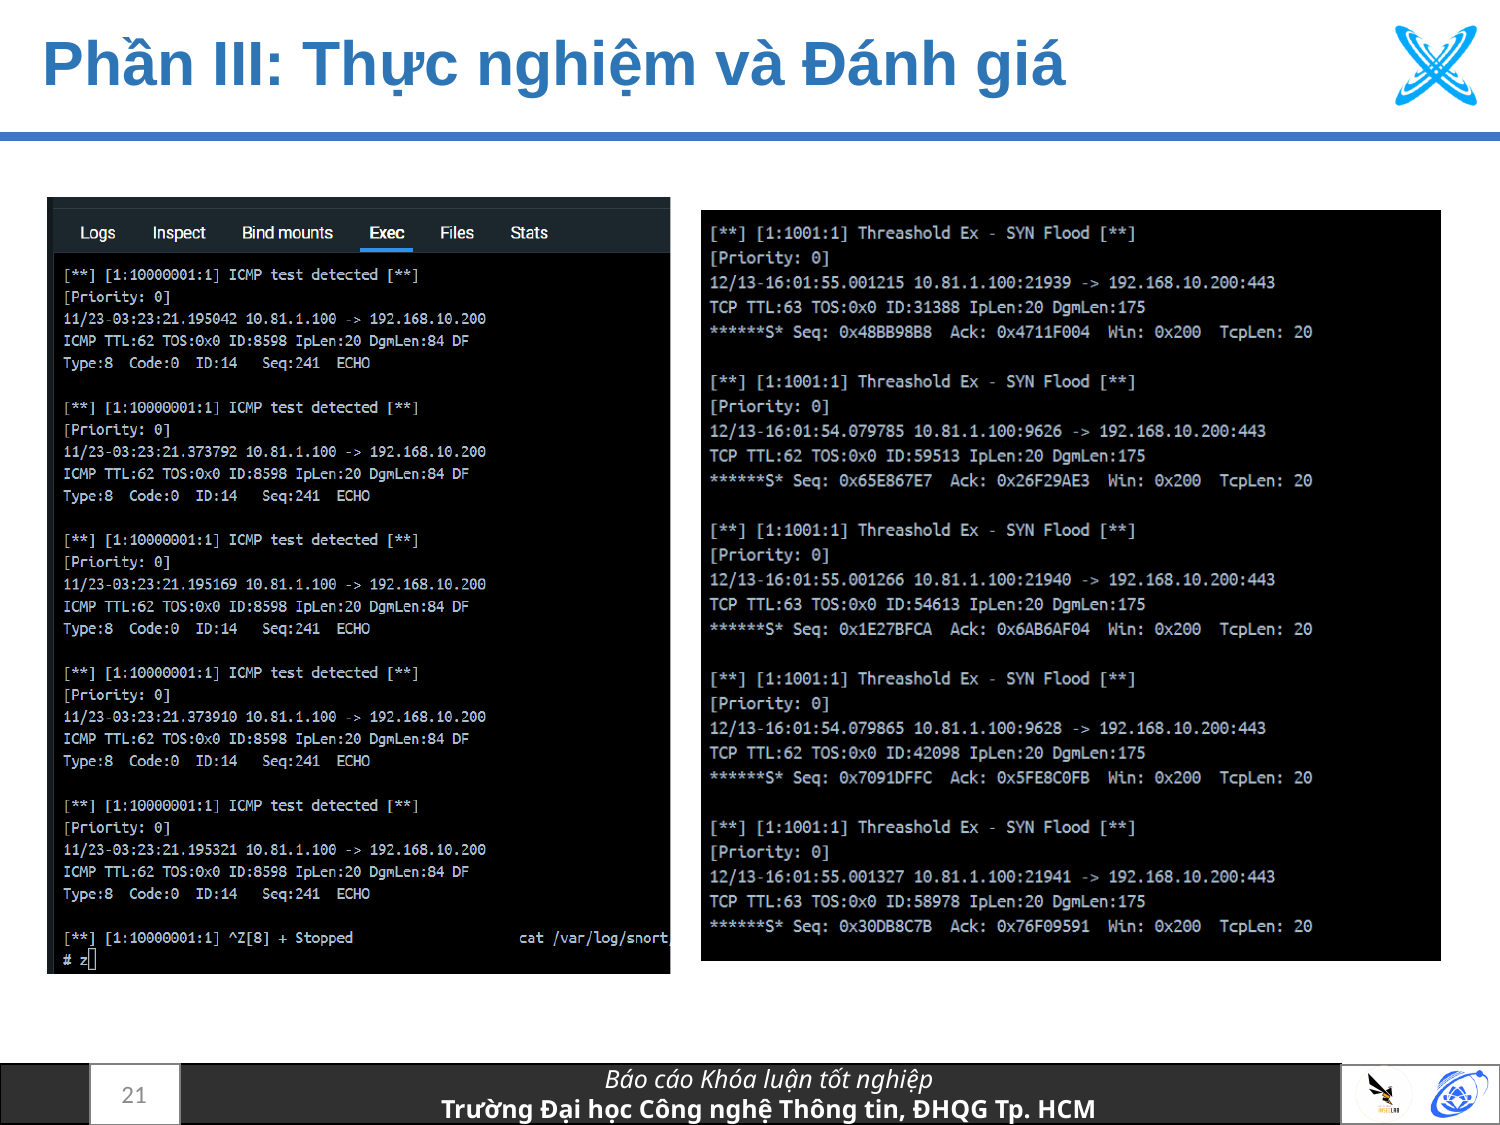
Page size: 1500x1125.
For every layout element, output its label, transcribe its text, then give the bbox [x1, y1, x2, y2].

picture [1377, 5, 1493, 125]
picture [1352, 1062, 1416, 1125]
picture [701, 210, 1441, 961]
slide_number 21 [95, 1063, 162, 1124]
picture [47, 197, 671, 974]
picture [1426, 1053, 1495, 1125]
title Phần III: Thực nghiệm và Đánh giá [27, 23, 1376, 108]
